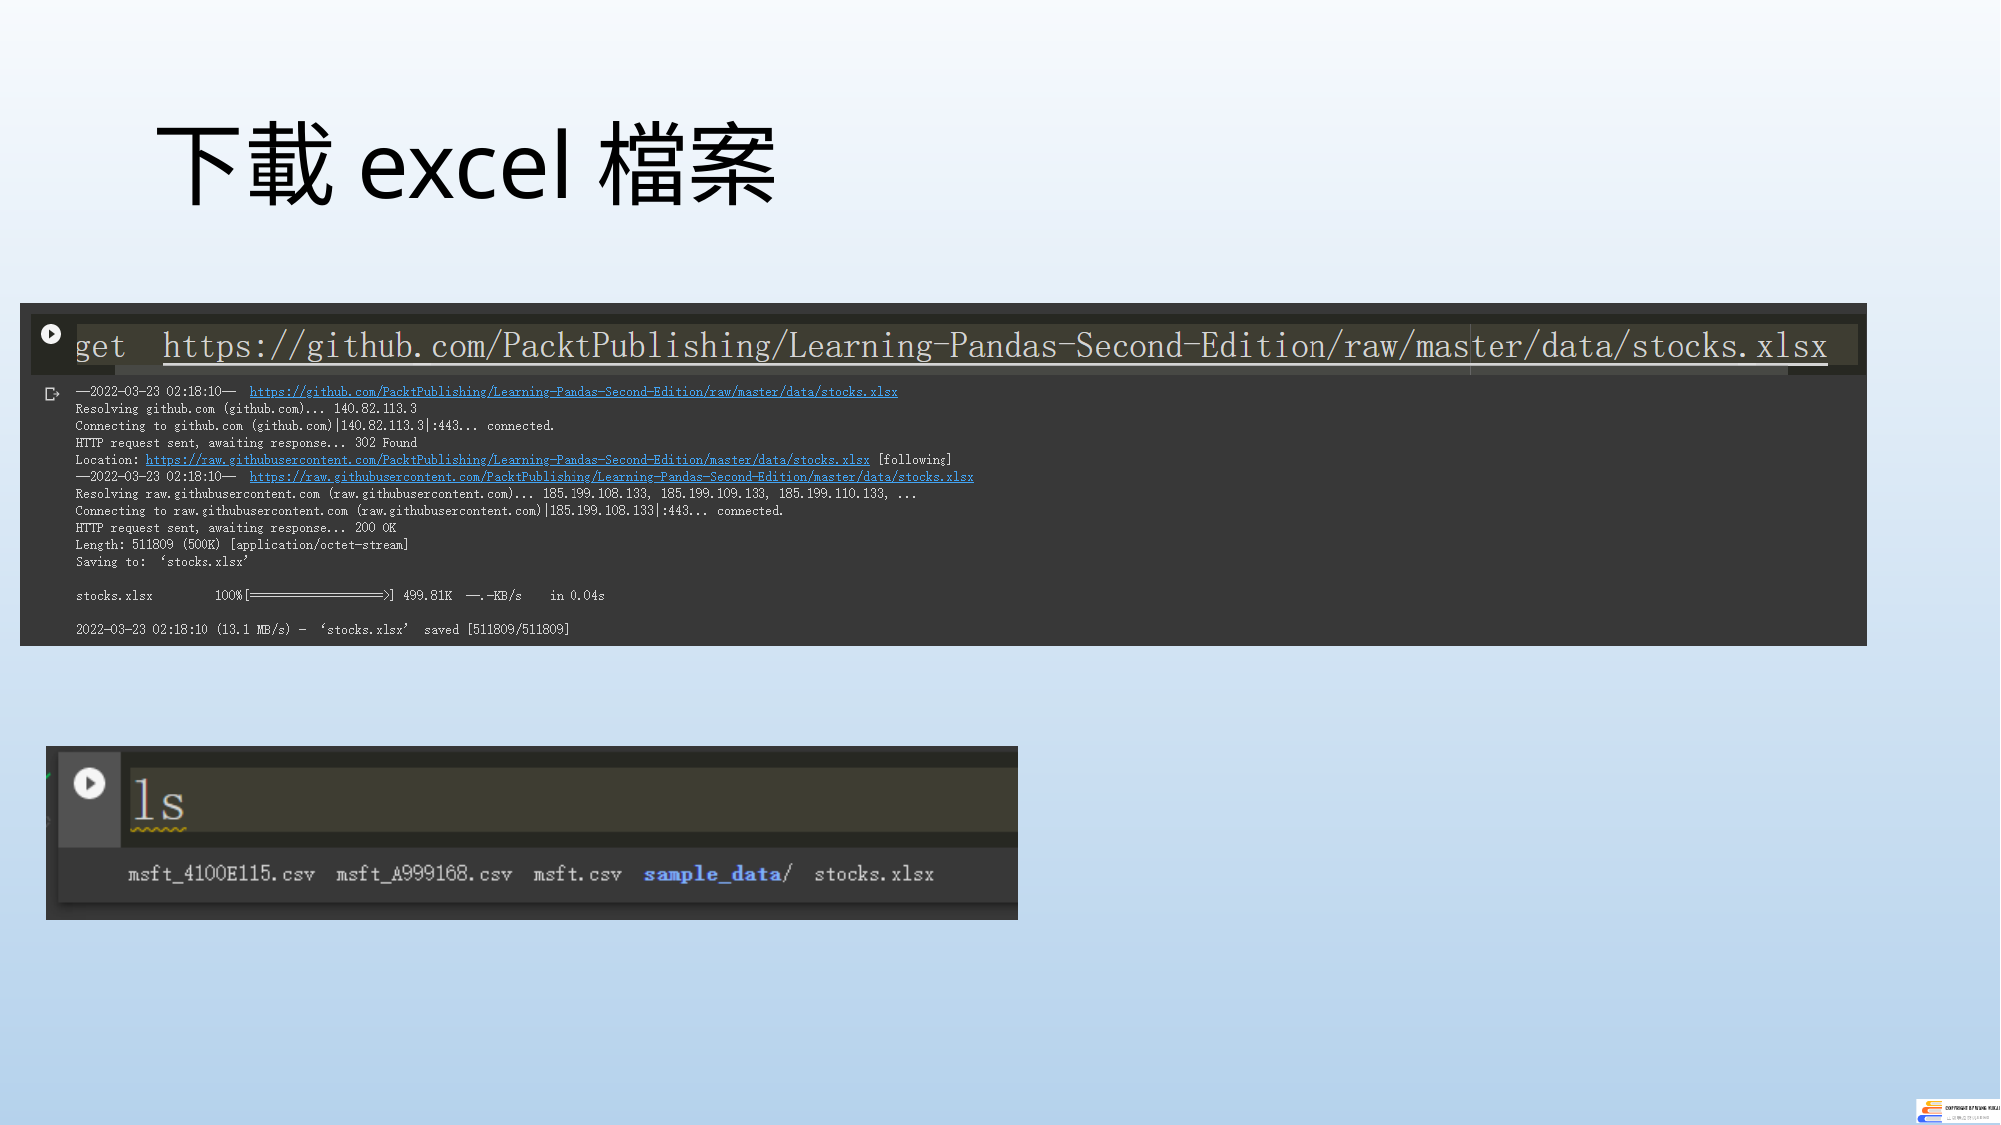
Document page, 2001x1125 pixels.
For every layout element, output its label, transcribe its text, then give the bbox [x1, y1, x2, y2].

picture [46, 746, 1018, 920]
picture [1916, 1099, 2000, 1123]
title 下載excel檔案 [137, 59, 1863, 278]
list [20, 302, 1867, 646]
